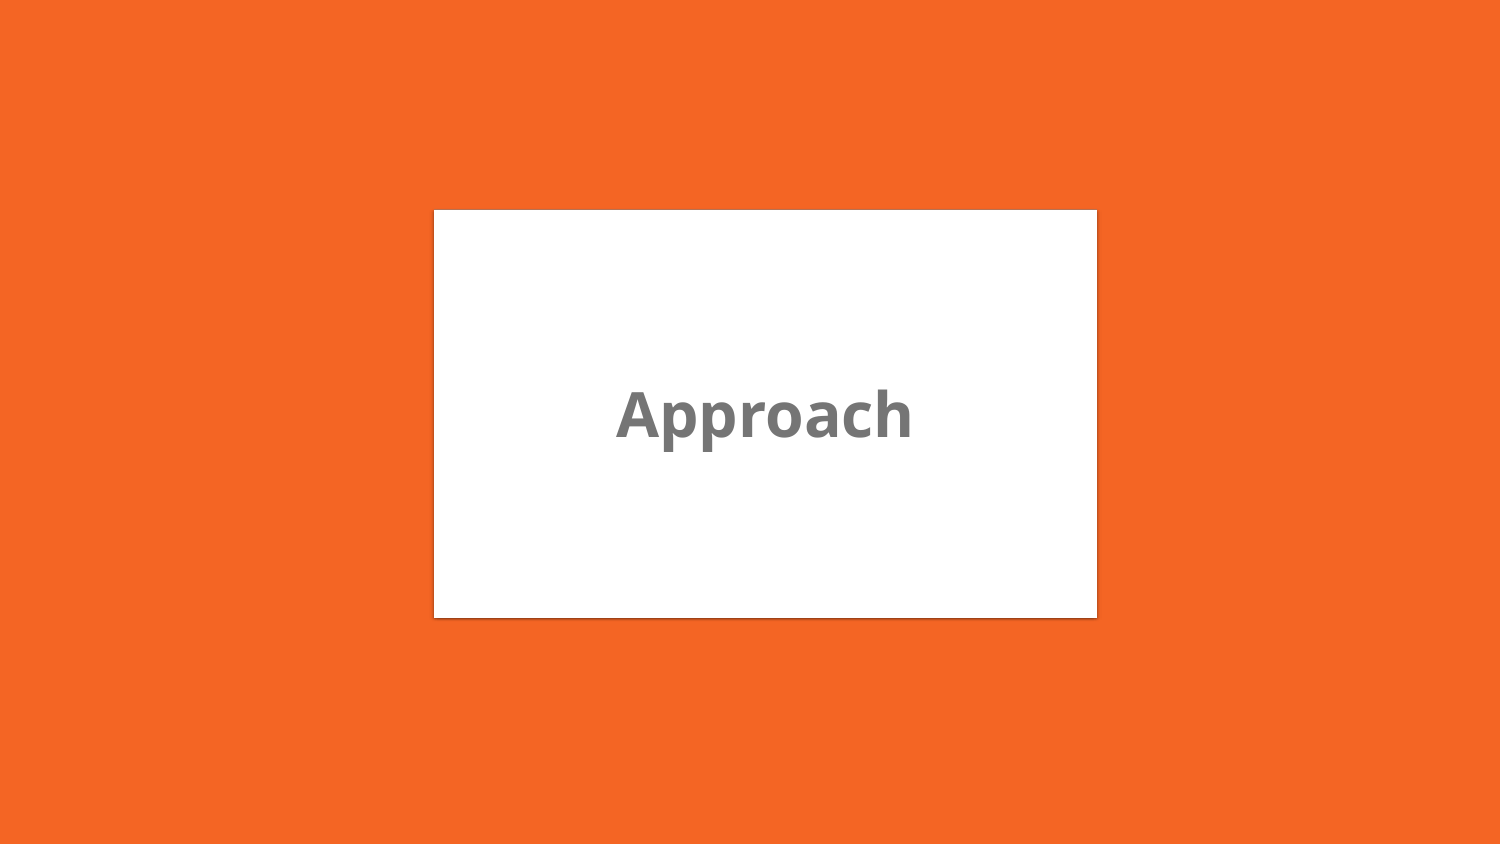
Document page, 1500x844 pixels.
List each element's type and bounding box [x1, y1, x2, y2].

picture [408, 192, 1124, 635]
